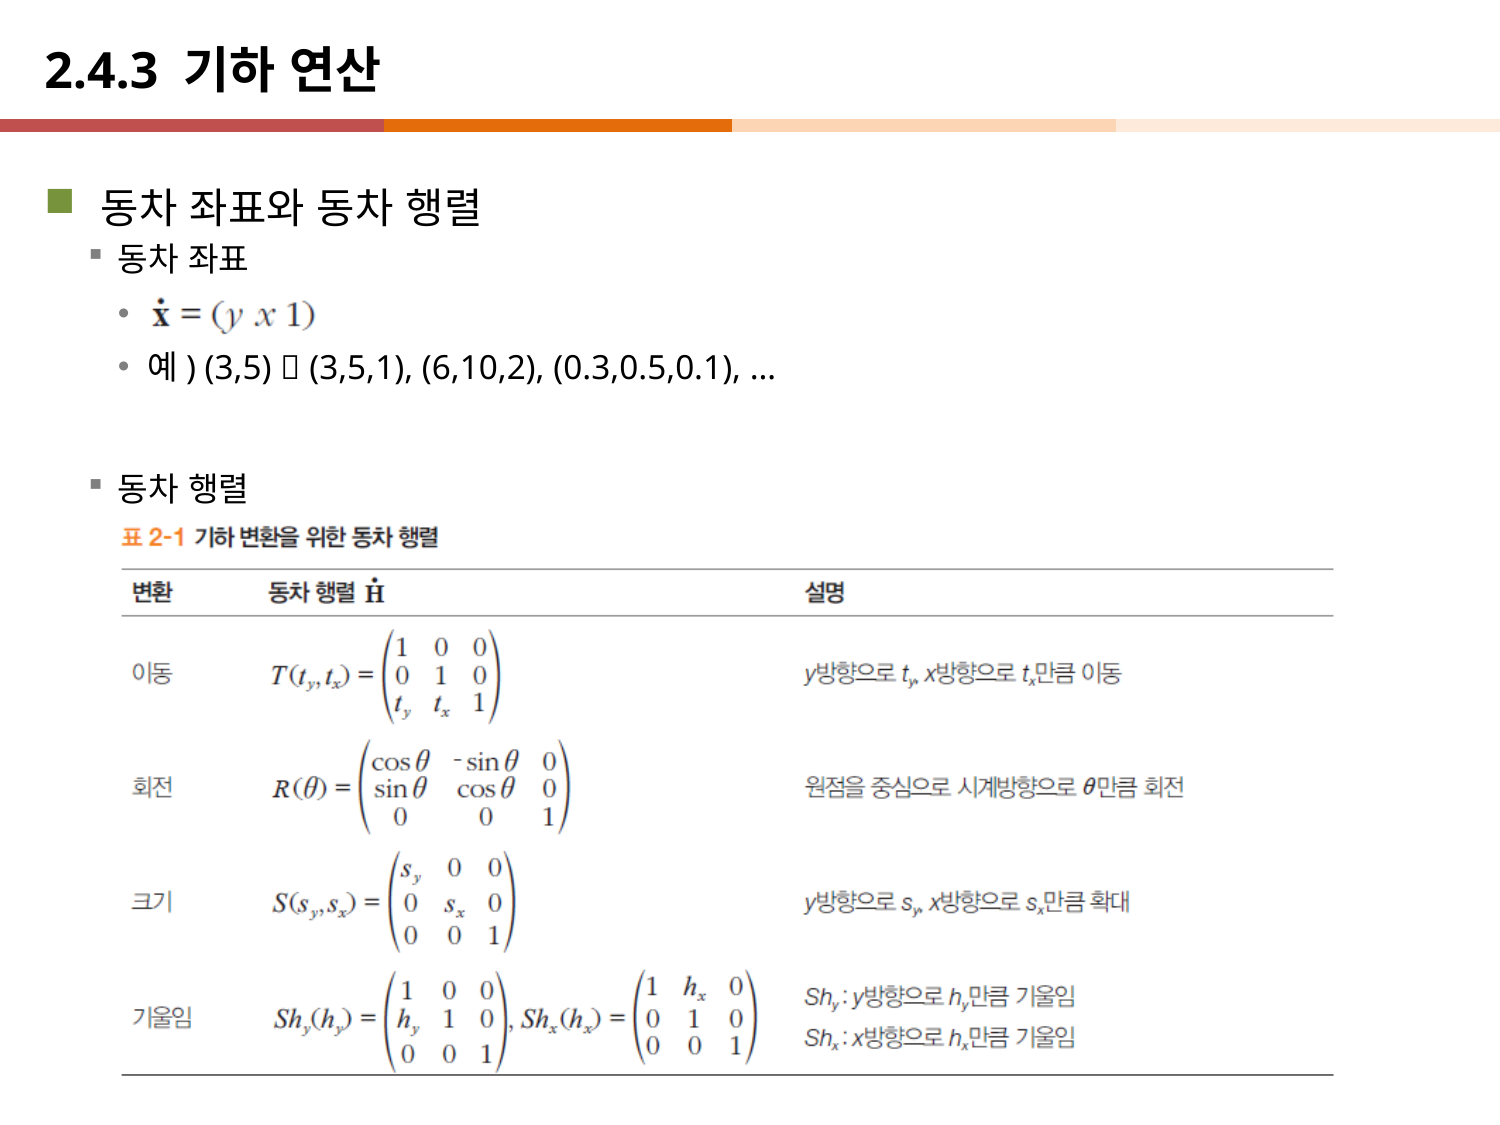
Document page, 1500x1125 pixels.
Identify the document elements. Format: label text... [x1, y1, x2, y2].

picture [147, 286, 328, 342]
picture [111, 514, 1346, 1090]
title 2.4.3 기하 연산 [29, 23, 1270, 114]
list 동차 좌표와 동차 행렬 동차 좌표 예) (3,5)  (3,5,1), (6,10,2), (0.3,0.5,0.1), … 동차 행렬 [29, 148, 1471, 1083]
